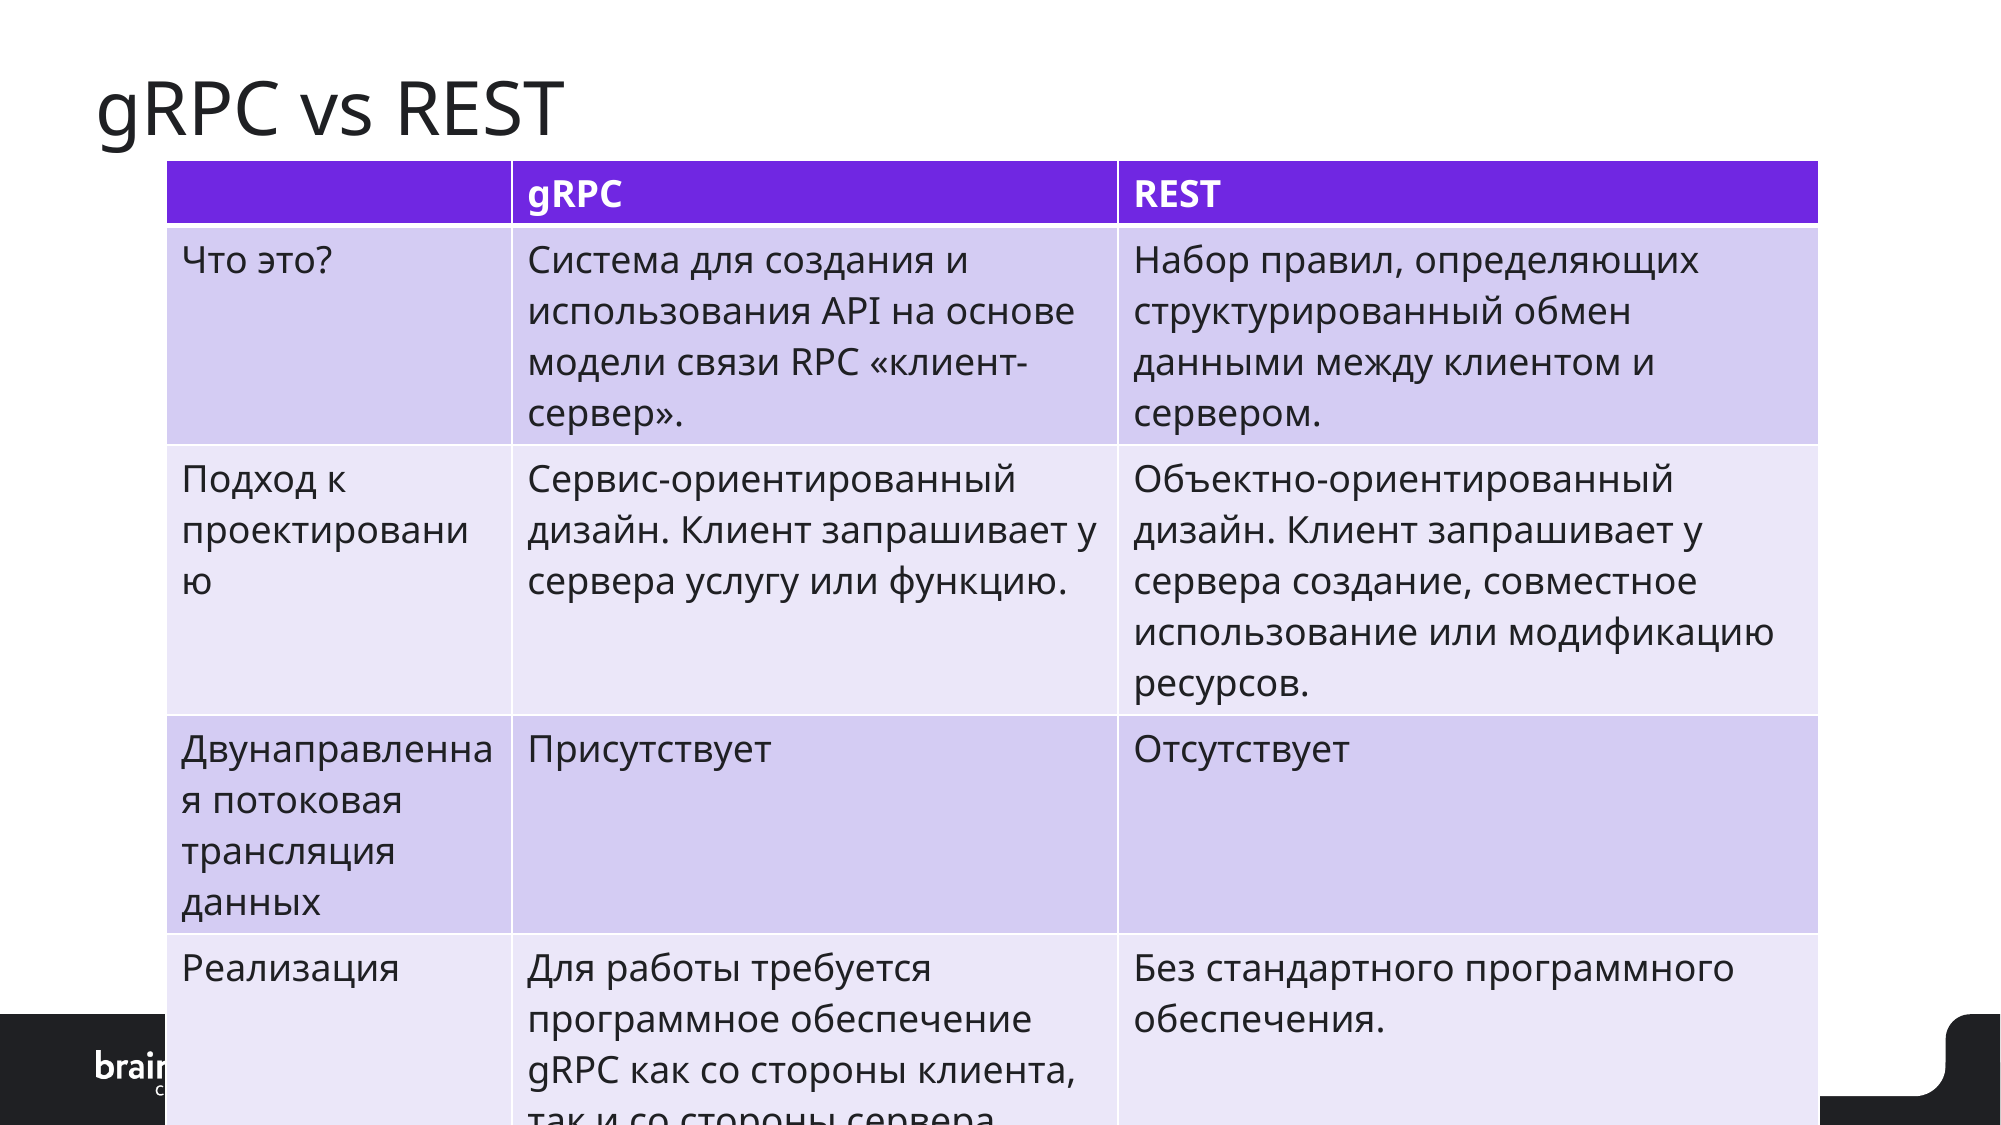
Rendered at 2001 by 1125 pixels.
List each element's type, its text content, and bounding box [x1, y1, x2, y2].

table_cell Двунаправленная потоковая трансляция данных [167, 716, 511, 933]
table_cell Набор правил, определяющих структурированный обмен данными между клиентом и сервером. [1119, 228, 1818, 444]
table_cell Подход к проектированию [167, 446, 511, 714]
table_cell Сервис-ориентированный дизайн. Клиент запрашивает у сервера услугу или функцию. [513, 446, 1117, 714]
picture [96, 1050, 165, 1096]
table_header gRPC [513, 161, 1117, 223]
table_cell Система для создания и использования API на основе модели связи RPC «клиент-сервер». [513, 228, 1117, 444]
table_cell Что это? [167, 228, 511, 444]
table_cell Присутствует [513, 716, 1117, 933]
table_header REST [1119, 161, 1818, 223]
table_cell Для работы требуется программное обеспечение gRPC как со стороны клиента, так и со стороны сервера. [513, 935, 1117, 1125]
table_cell Реализация [167, 935, 511, 1125]
table_cell Объектно-ориентированный дизайн. Клиент запрашивает у сервера создание, совместное использование или модификацию ресурсов. [1119, 446, 1818, 714]
table_cell Отсутствует [1119, 716, 1818, 933]
title gRPC vs REST [80, 58, 1806, 164]
table_header [167, 161, 511, 223]
table_cell Без стандартного программного обеспечения. [1119, 935, 1818, 1125]
